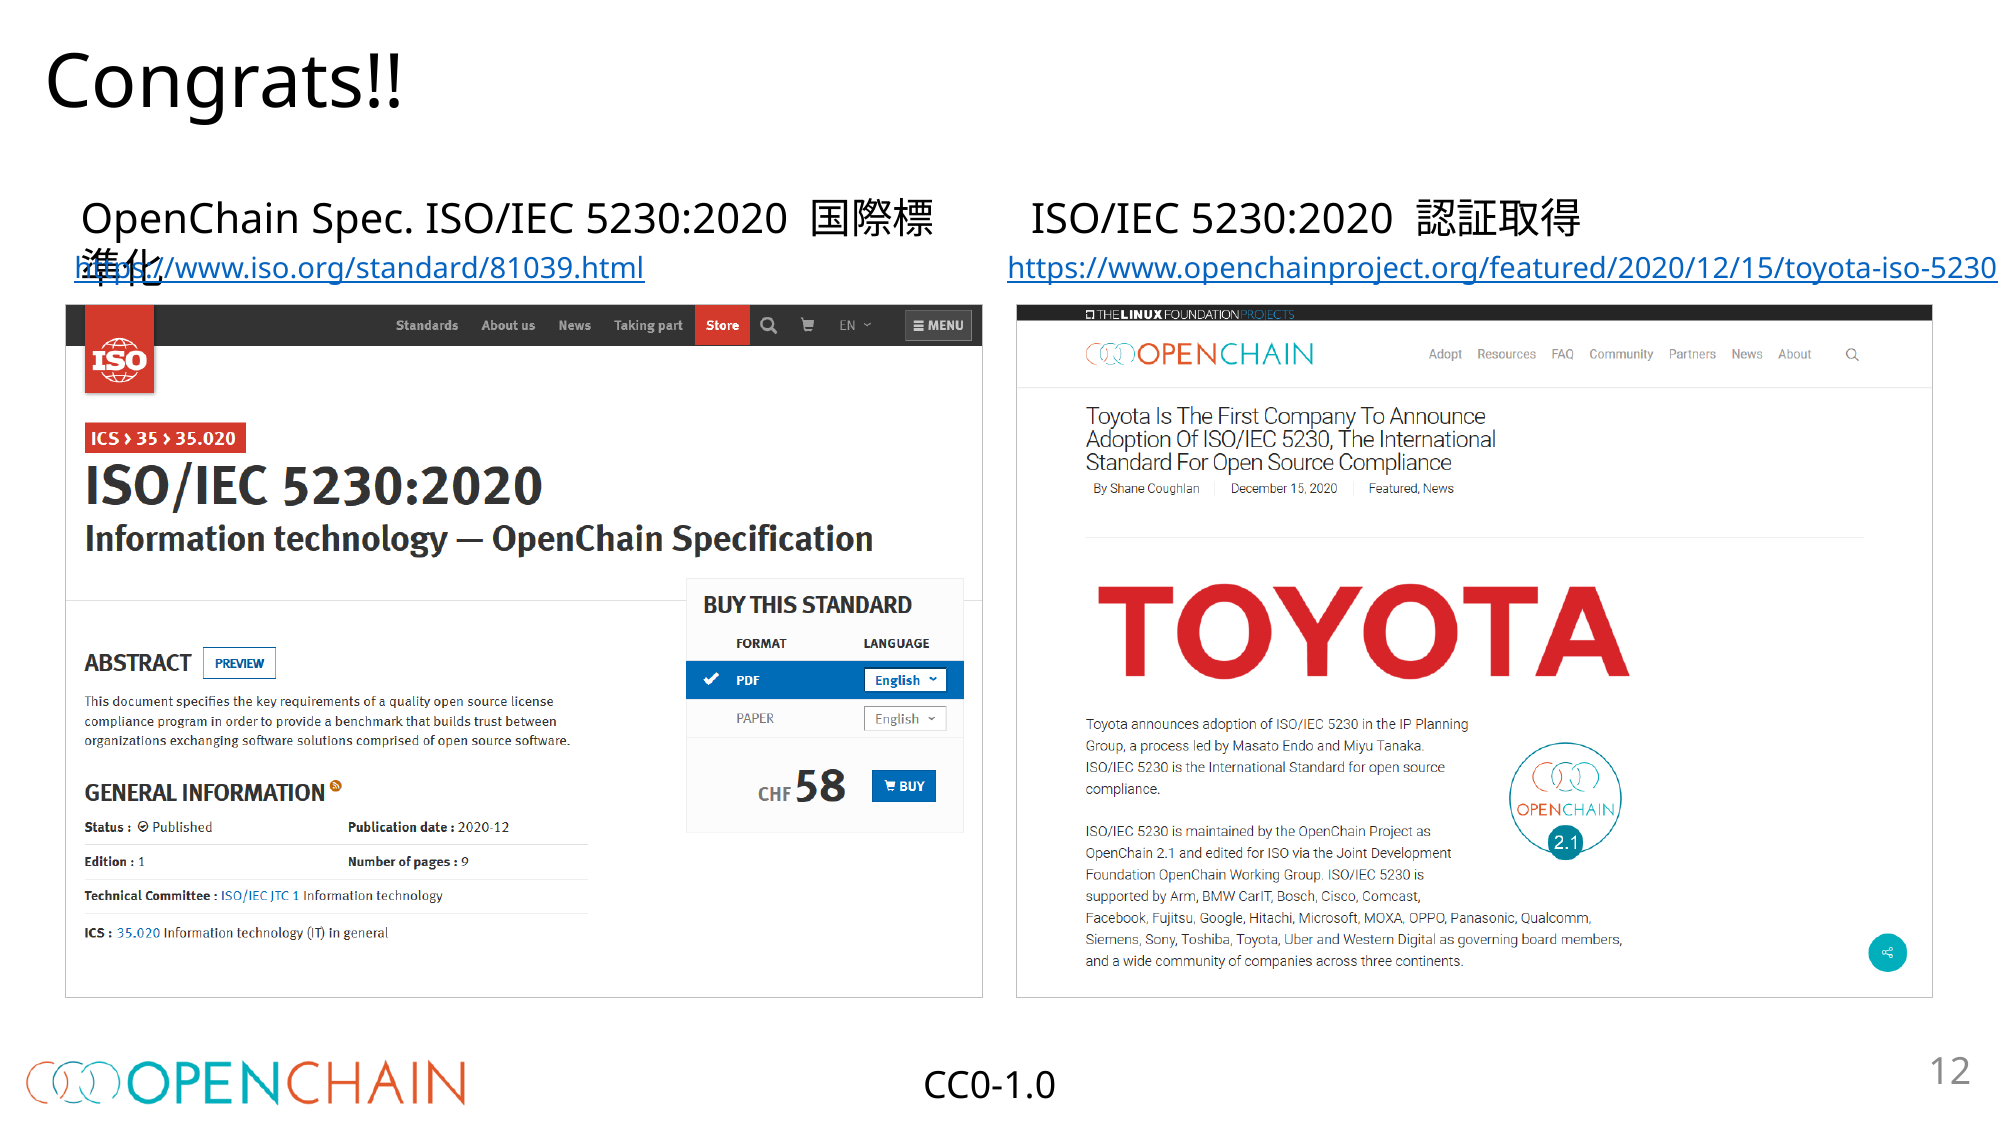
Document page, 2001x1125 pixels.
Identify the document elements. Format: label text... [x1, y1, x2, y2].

picture [1016, 304, 1933, 998]
slide_number 12 [1536, 1042, 1987, 1103]
text_box https://www.iso.org/standard/81039.html [59, 242, 660, 297]
text_box OpenChain Spec. ISO/IEC 5230:2020 国際標準化 [65, 184, 983, 304]
picture [25, 1059, 466, 1106]
text_box https://www.openchainproject.org/featured/2020/12/15/toyota-iso-5230 [992, 242, 2000, 297]
text_box CC0-1.0 [621, 1053, 1072, 1114]
text_box Congrats!! [29, 25, 1413, 130]
picture [65, 304, 983, 998]
text_box ISO/IEC 5230:2020 認証取得 [1016, 184, 1933, 242]
